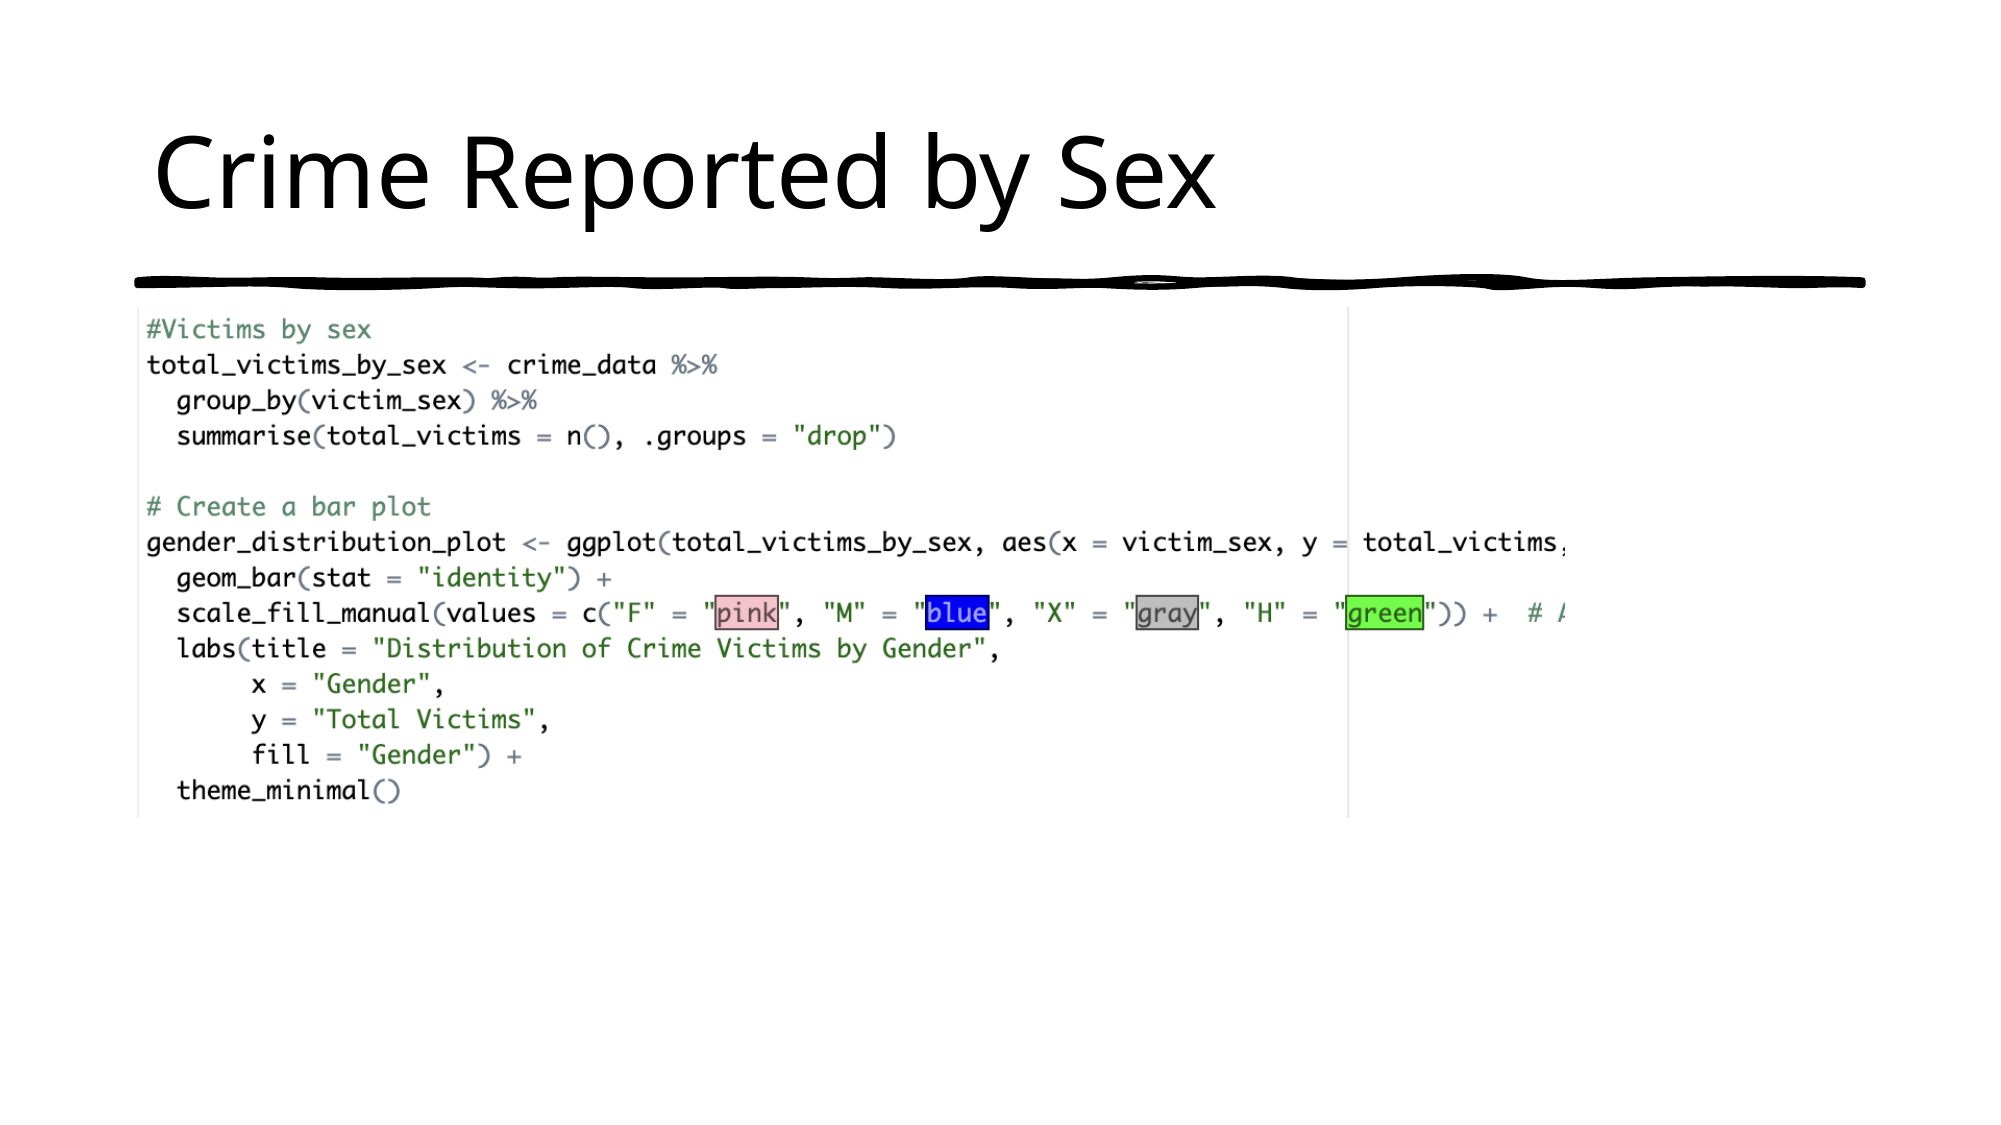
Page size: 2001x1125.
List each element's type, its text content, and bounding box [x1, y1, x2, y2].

title Crime Reported by Sex [137, 59, 1863, 278]
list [137, 307, 1565, 818]
